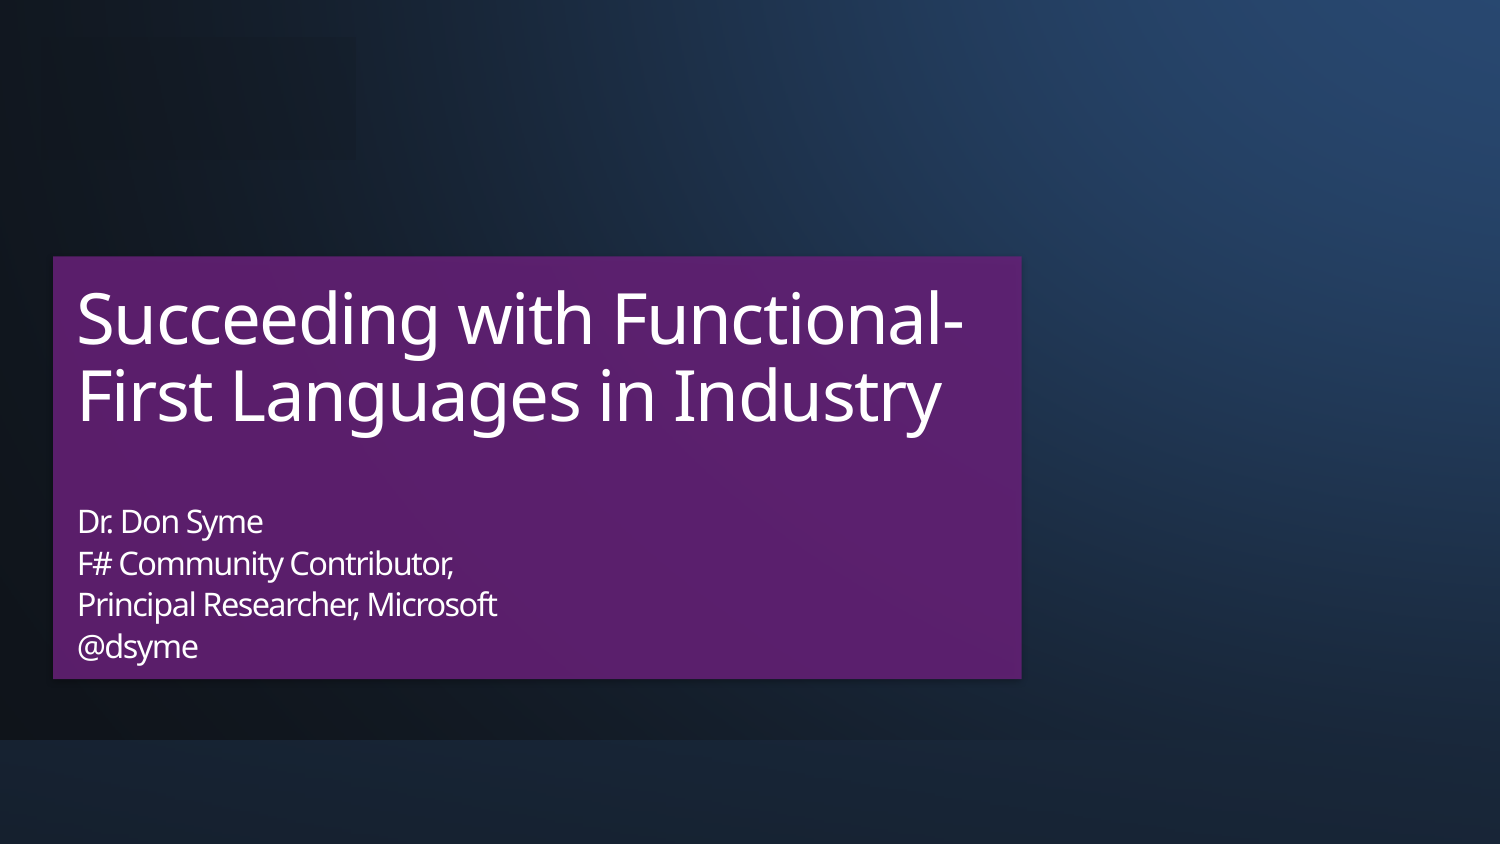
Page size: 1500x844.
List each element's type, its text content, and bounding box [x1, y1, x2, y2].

list Dr. Don Syme F# Community Contributor, Principal Researcher, Microsoft @dsyme [76, 505, 999, 667]
picture [0, 0, 1500, 844]
list Succeeding with Functional-First Languages in Industry [76, 283, 999, 488]
